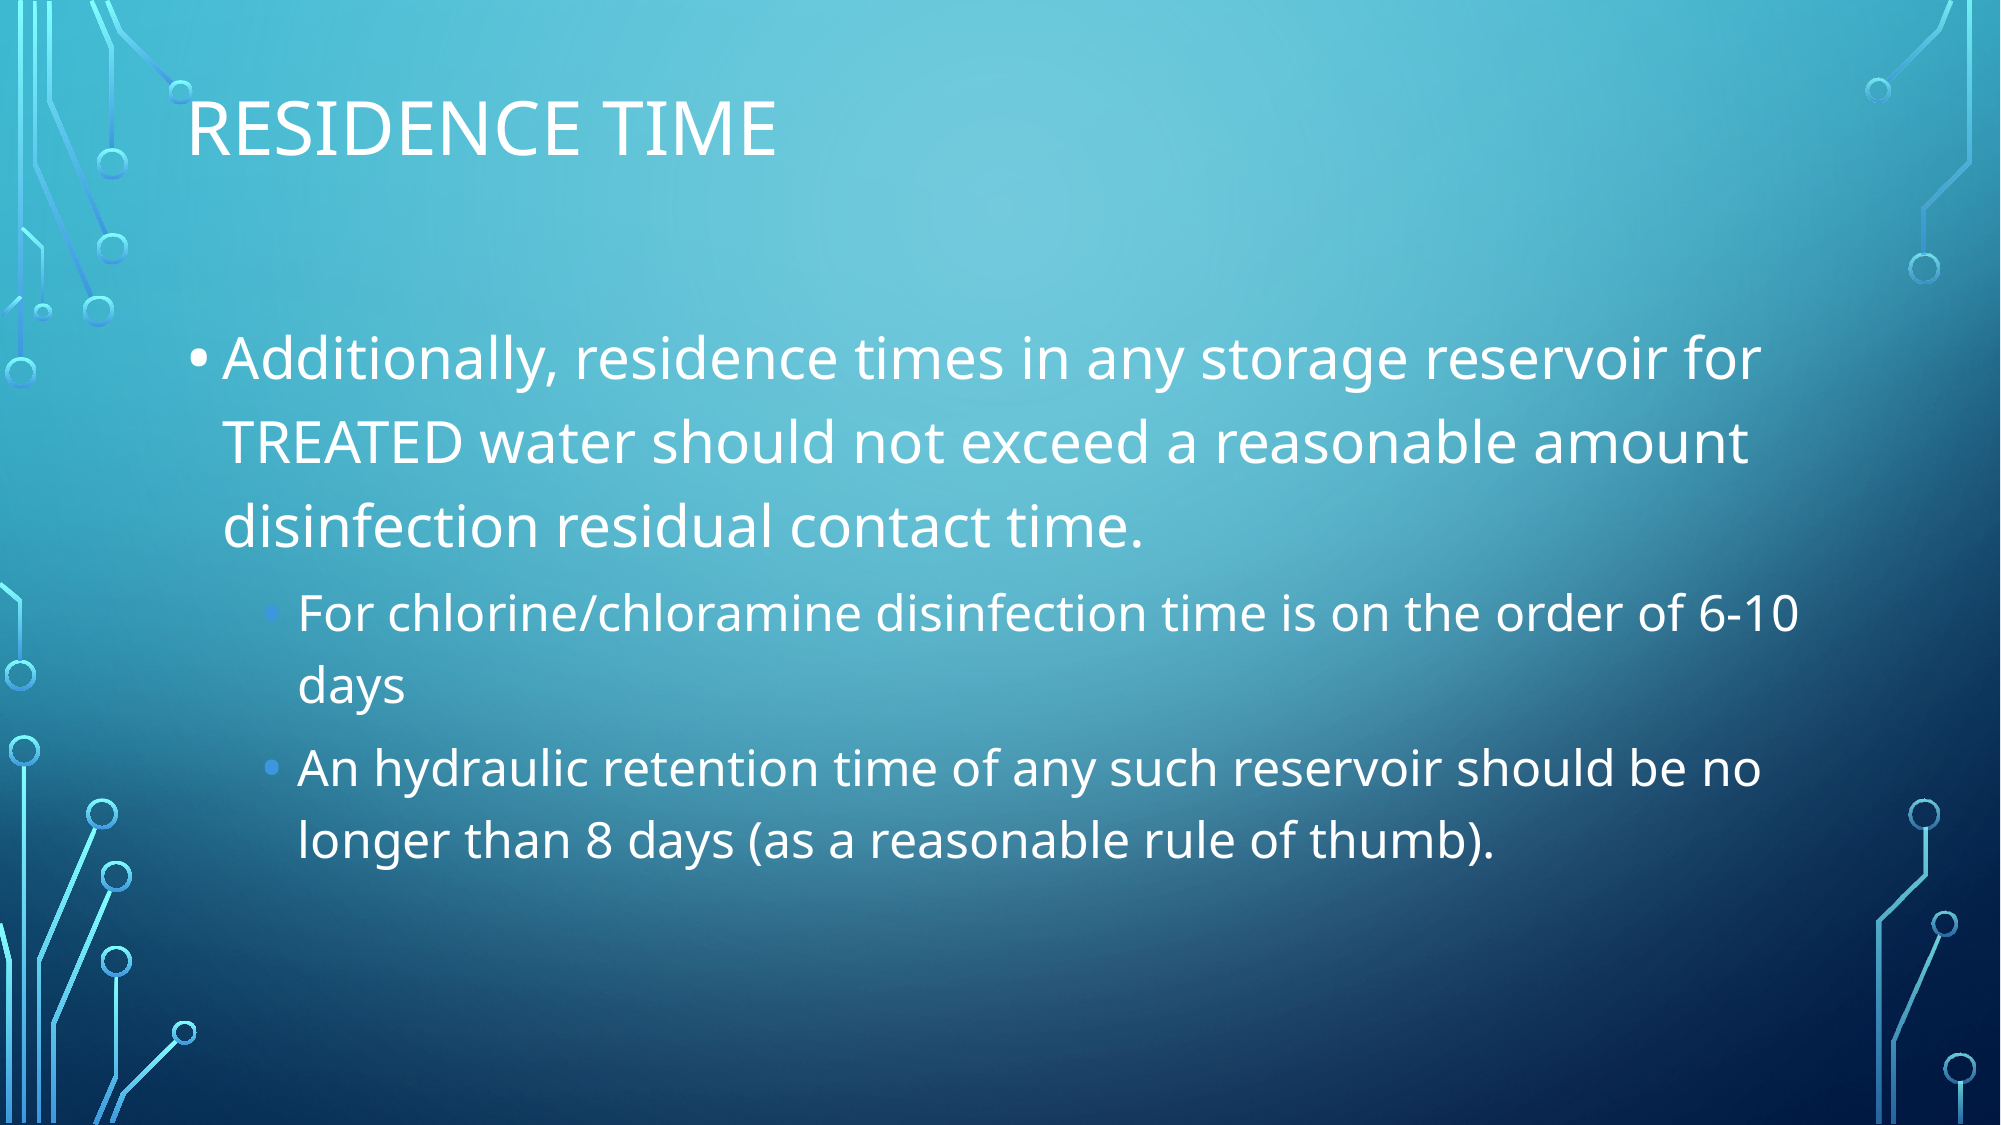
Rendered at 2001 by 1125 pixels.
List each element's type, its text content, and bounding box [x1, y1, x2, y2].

title Residence time [170, 0, 1871, 262]
list Additionally, residence times in any storage reservoir for TREATED water should not exceed a reasonable amount disinfection residual contact time. For chlorine/chloramine disinfection time is on the order of 6-10 days An hydraulic retention time of any such reservoir should be no longer than 8 days (as a reasonable rule of thumb). [170, 299, 1830, 1005]
